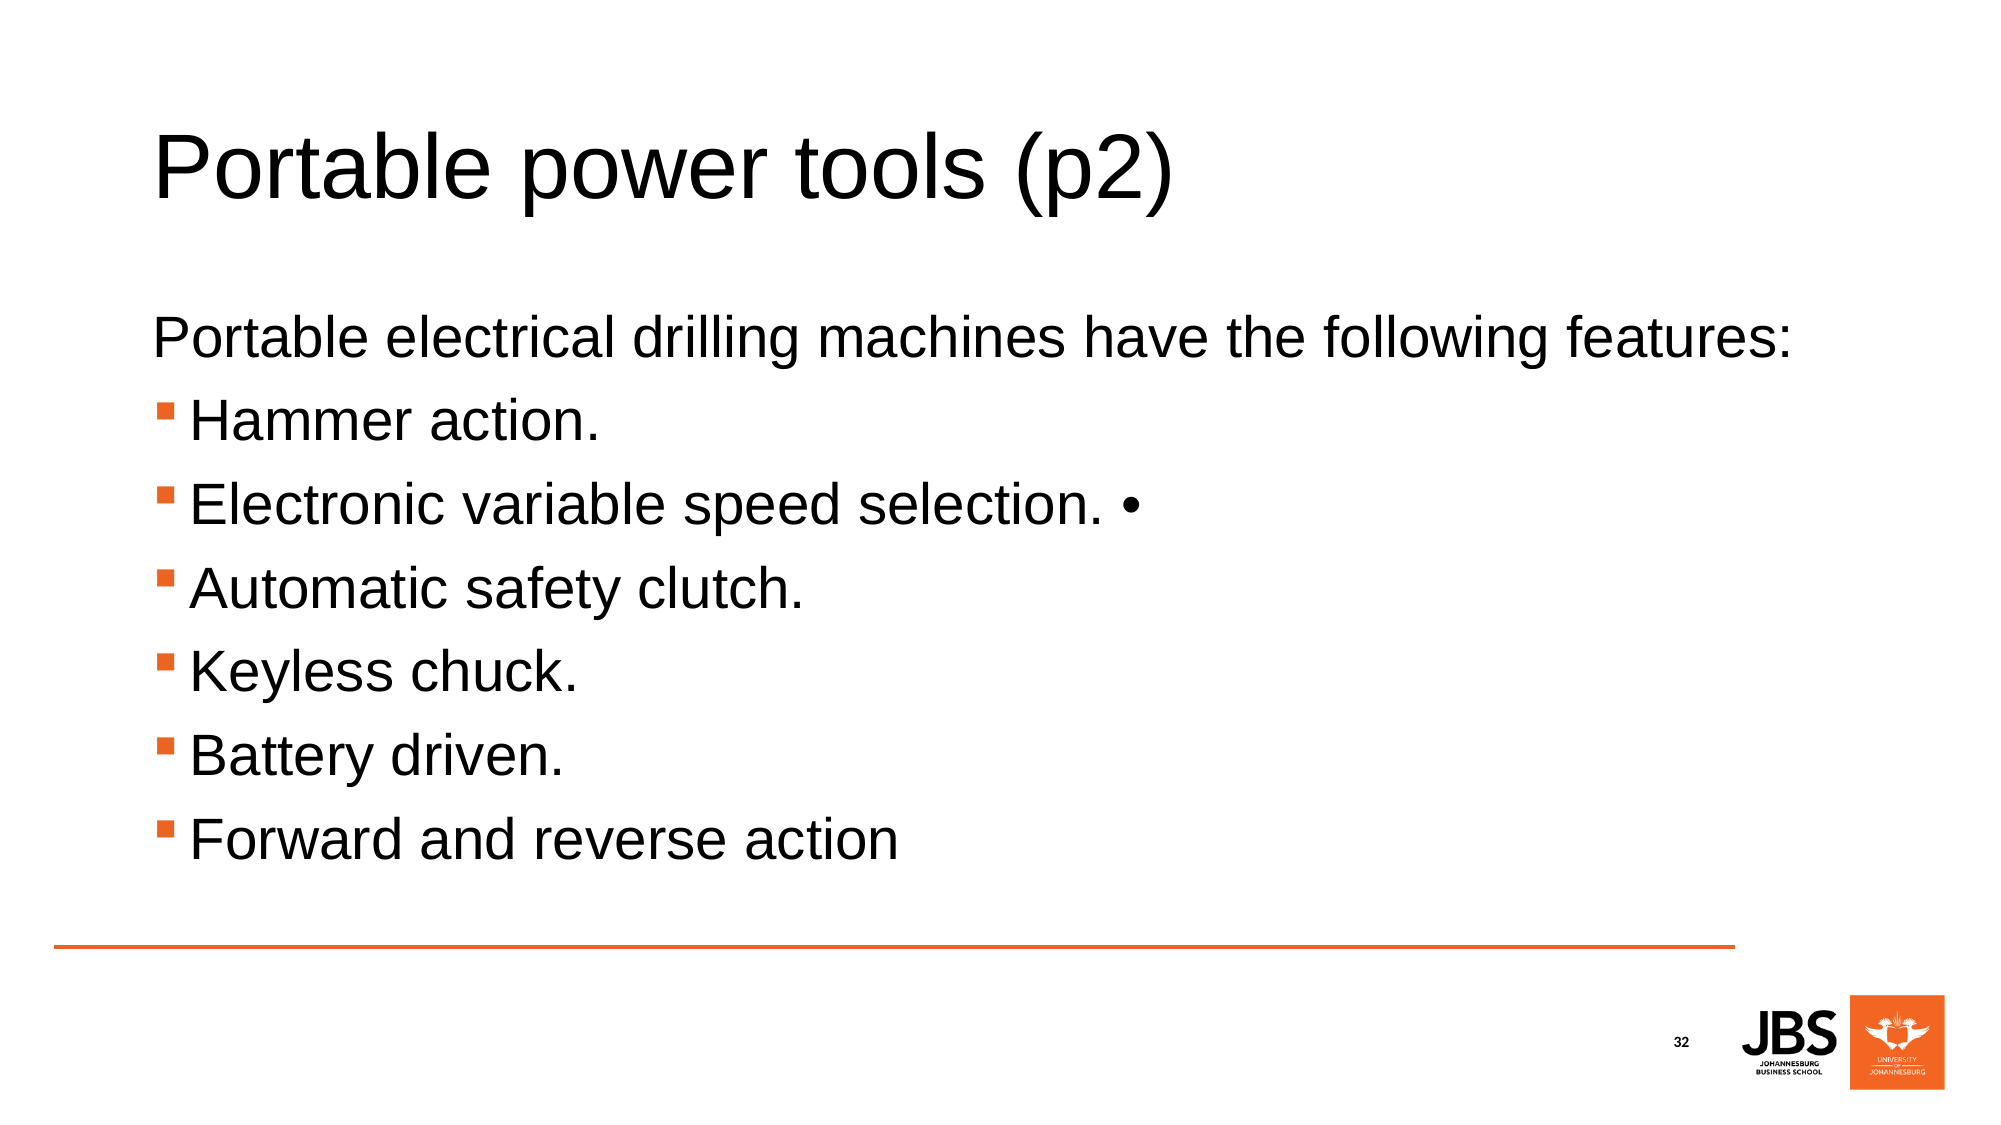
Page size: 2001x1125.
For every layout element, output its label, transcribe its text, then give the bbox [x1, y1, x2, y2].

title Portable power tools (p2) [137, 59, 1863, 278]
picture [1728, 981, 1958, 1103]
list Portable electrical drilling machines have the following features: Hammer action. Electronic variable speed selection. • Automatic safety clutch. Keyless chuck. Battery driven. Forward and reverse action [137, 299, 1863, 1014]
